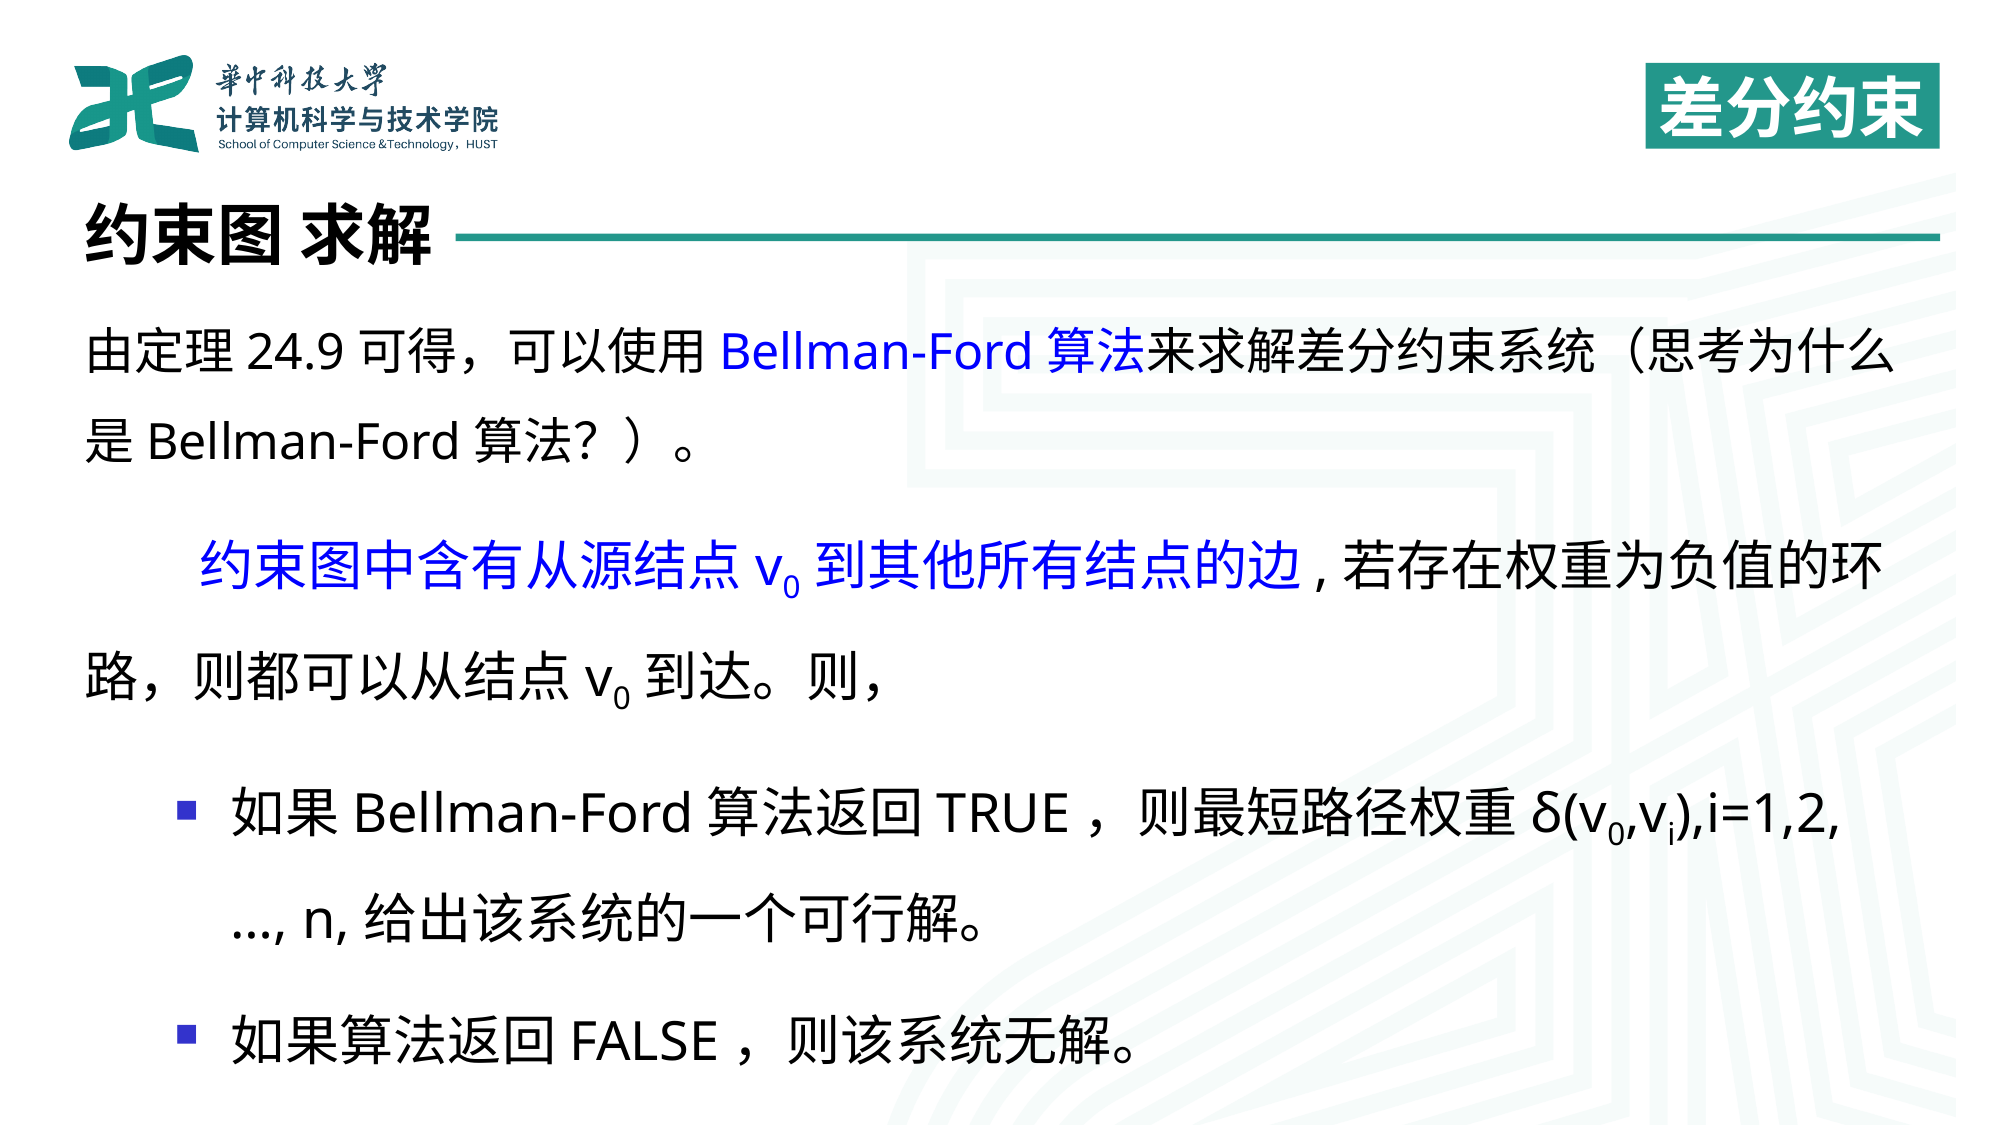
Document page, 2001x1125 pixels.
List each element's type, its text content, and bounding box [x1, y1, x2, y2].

picture [388, 157, 1956, 1125]
picture [69, 55, 498, 153]
text_box 差分约束 [1628, 58, 1956, 154]
text_box 约束图 求解 [69, 185, 388, 281]
text_box 由定理24.9可得，可以使用Bellman-Ford算法来求解差分约束系统（思考为什么是Bellman-Ford算法？）。 约束图中含有从源结点v0到其他所有结点的边,若存在权重为负值的环路，则都可以从结点v0到达。则， 如果Bellman-Ford算法返回TRUE，则最短路径权重δ(v0,vi),i=1,2, …, n,给出该系统的一个可行解。 如果算法返回FALSE，则该系统无解。 [69, 281, 388, 1080]
